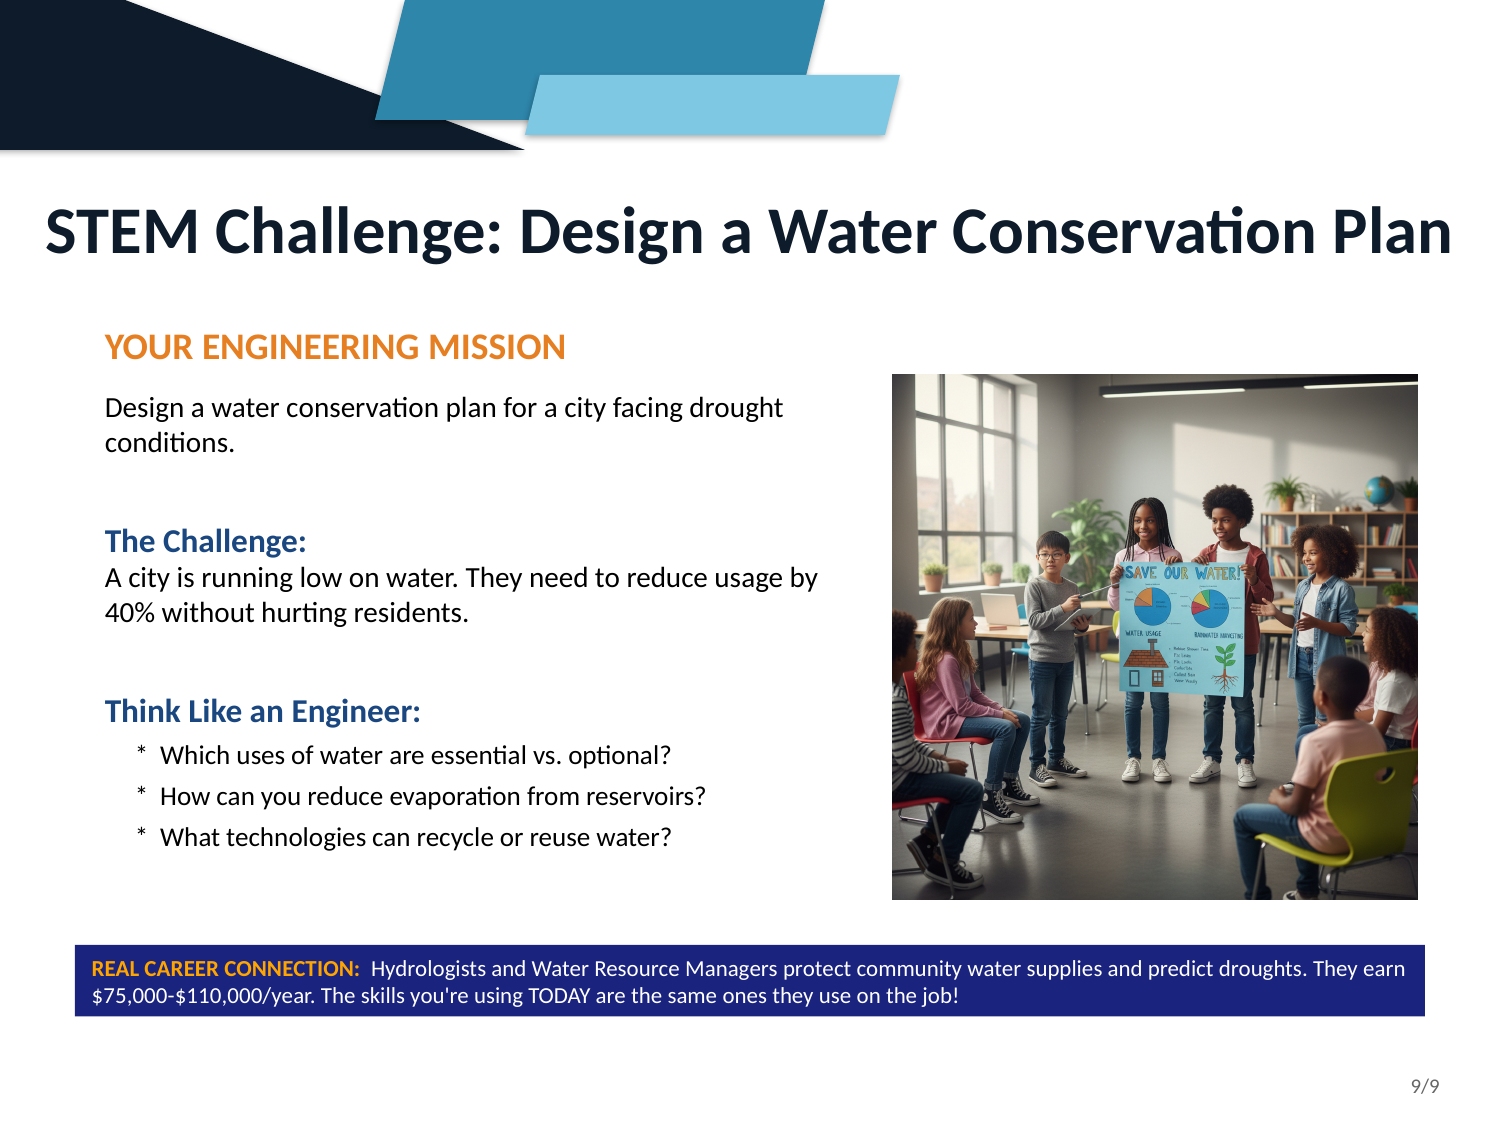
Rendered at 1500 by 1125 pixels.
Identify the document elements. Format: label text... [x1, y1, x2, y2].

text_box [0, 0, 526, 151]
text_box [524, 74, 901, 136]
text_box [374, 0, 826, 121]
text_box YOUR ENGINEERING MISSION Design a water conservation plan for a city facing drought conditions. The Challenge: A city is running low on water. They need to reduce usage by 40% without hurting residents. Think Like an Engineer: * Which uses of water are essential vs. optional? * How can you reduce evaporation from reservoirs? * What technologies can recycle or reuse water? [89, 314, 870, 860]
text_box STEM Challenge: Design a Water Conservation Plan [30, 179, 1470, 275]
text_box 9/9 [1395, 1065, 1455, 1105]
text_box REAL CAREER CONNECTION: Hydrologists and Water Resource Managers protect community water supplies and predict droughts. They earn $75,000-$110,000/year. The skills you're using TODAY are the same ones they use on the job! [74, 944, 1425, 1017]
picture [892, 374, 1418, 901]
